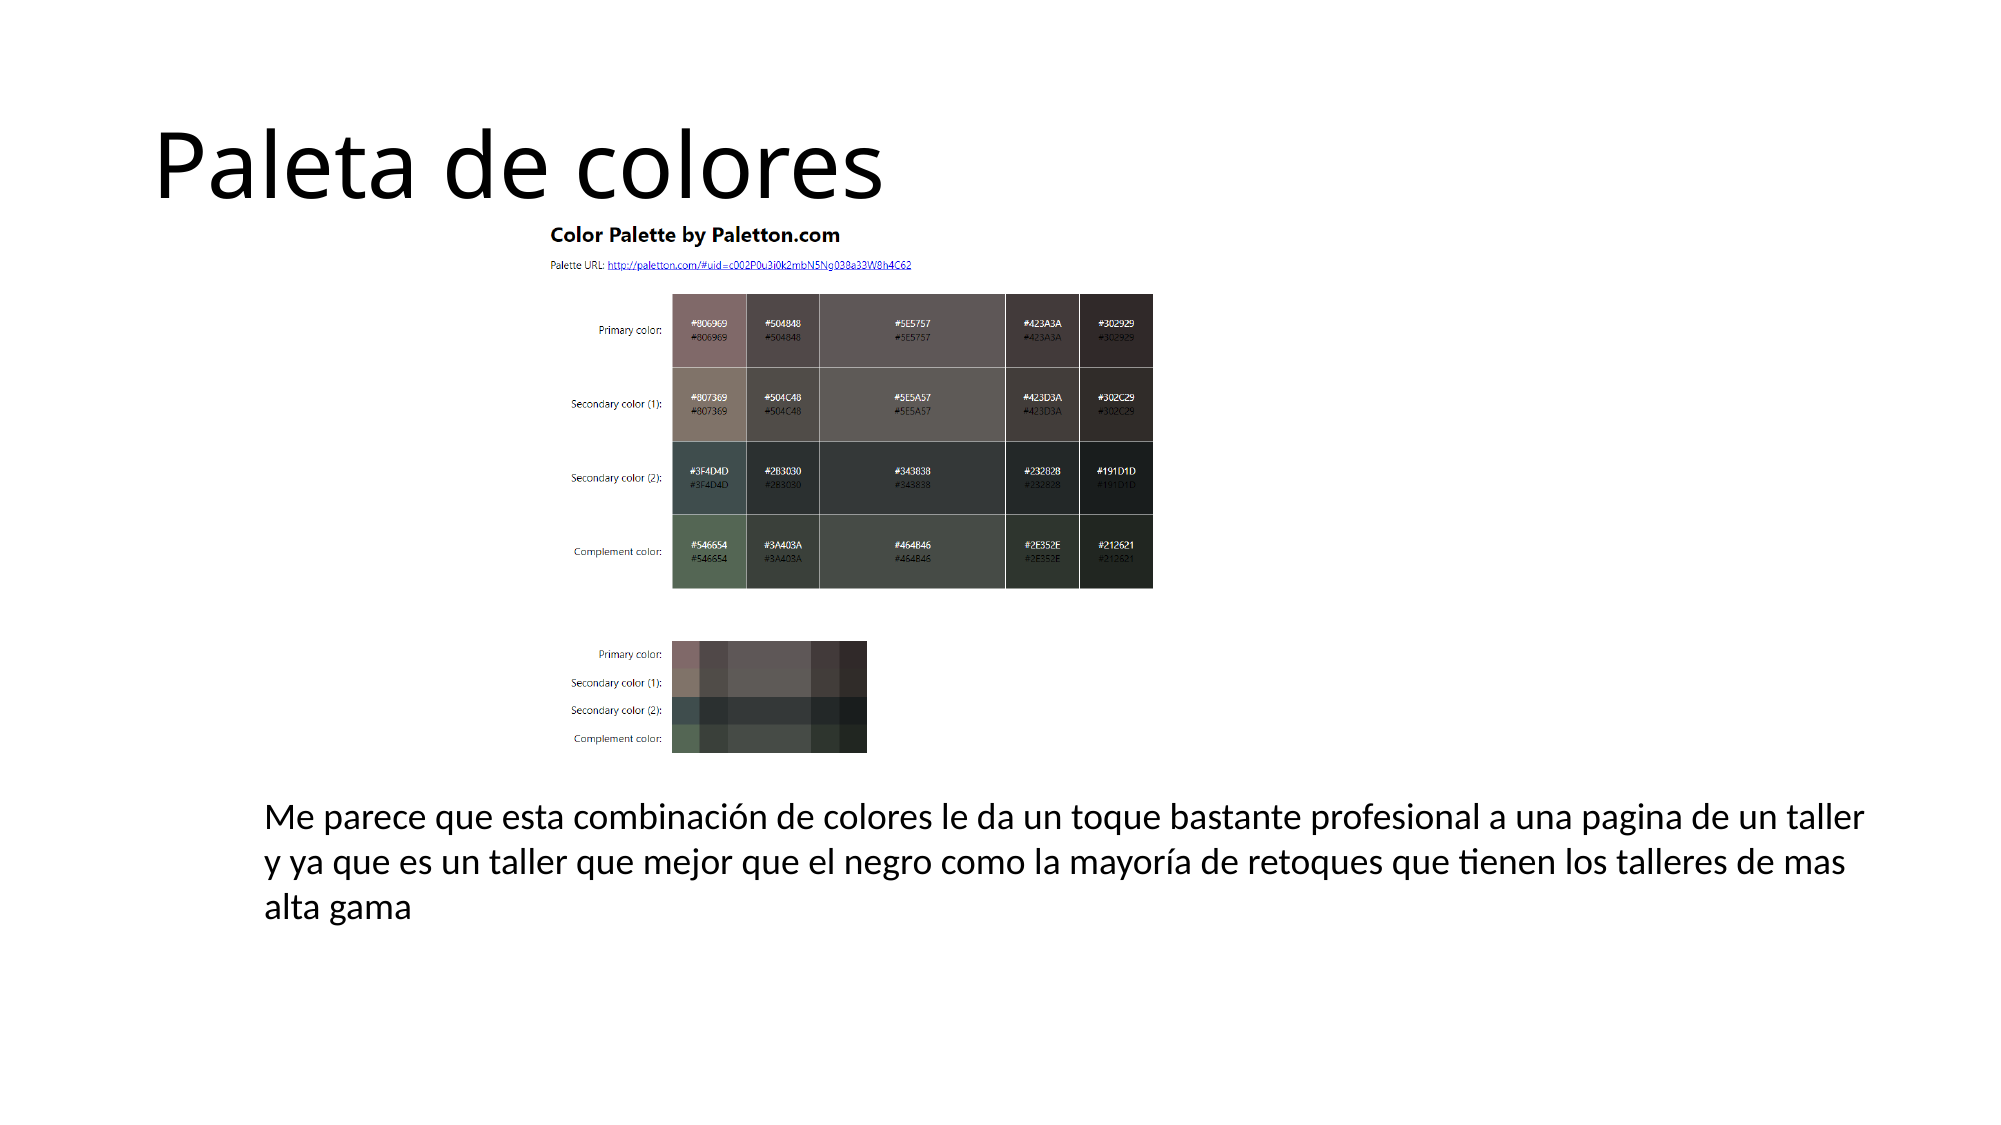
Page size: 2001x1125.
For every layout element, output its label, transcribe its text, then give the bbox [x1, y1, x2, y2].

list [539, 214, 1225, 762]
text_box Me parece que esta combinación de colores le da un toque bastante profesional a una pagina de un taller y ya que es un taller que mejor que el negro como la mayoría de retoques que tienen los talleres de mas alta gama [249, 784, 1898, 935]
title Paleta de colores [137, 59, 1863, 278]
